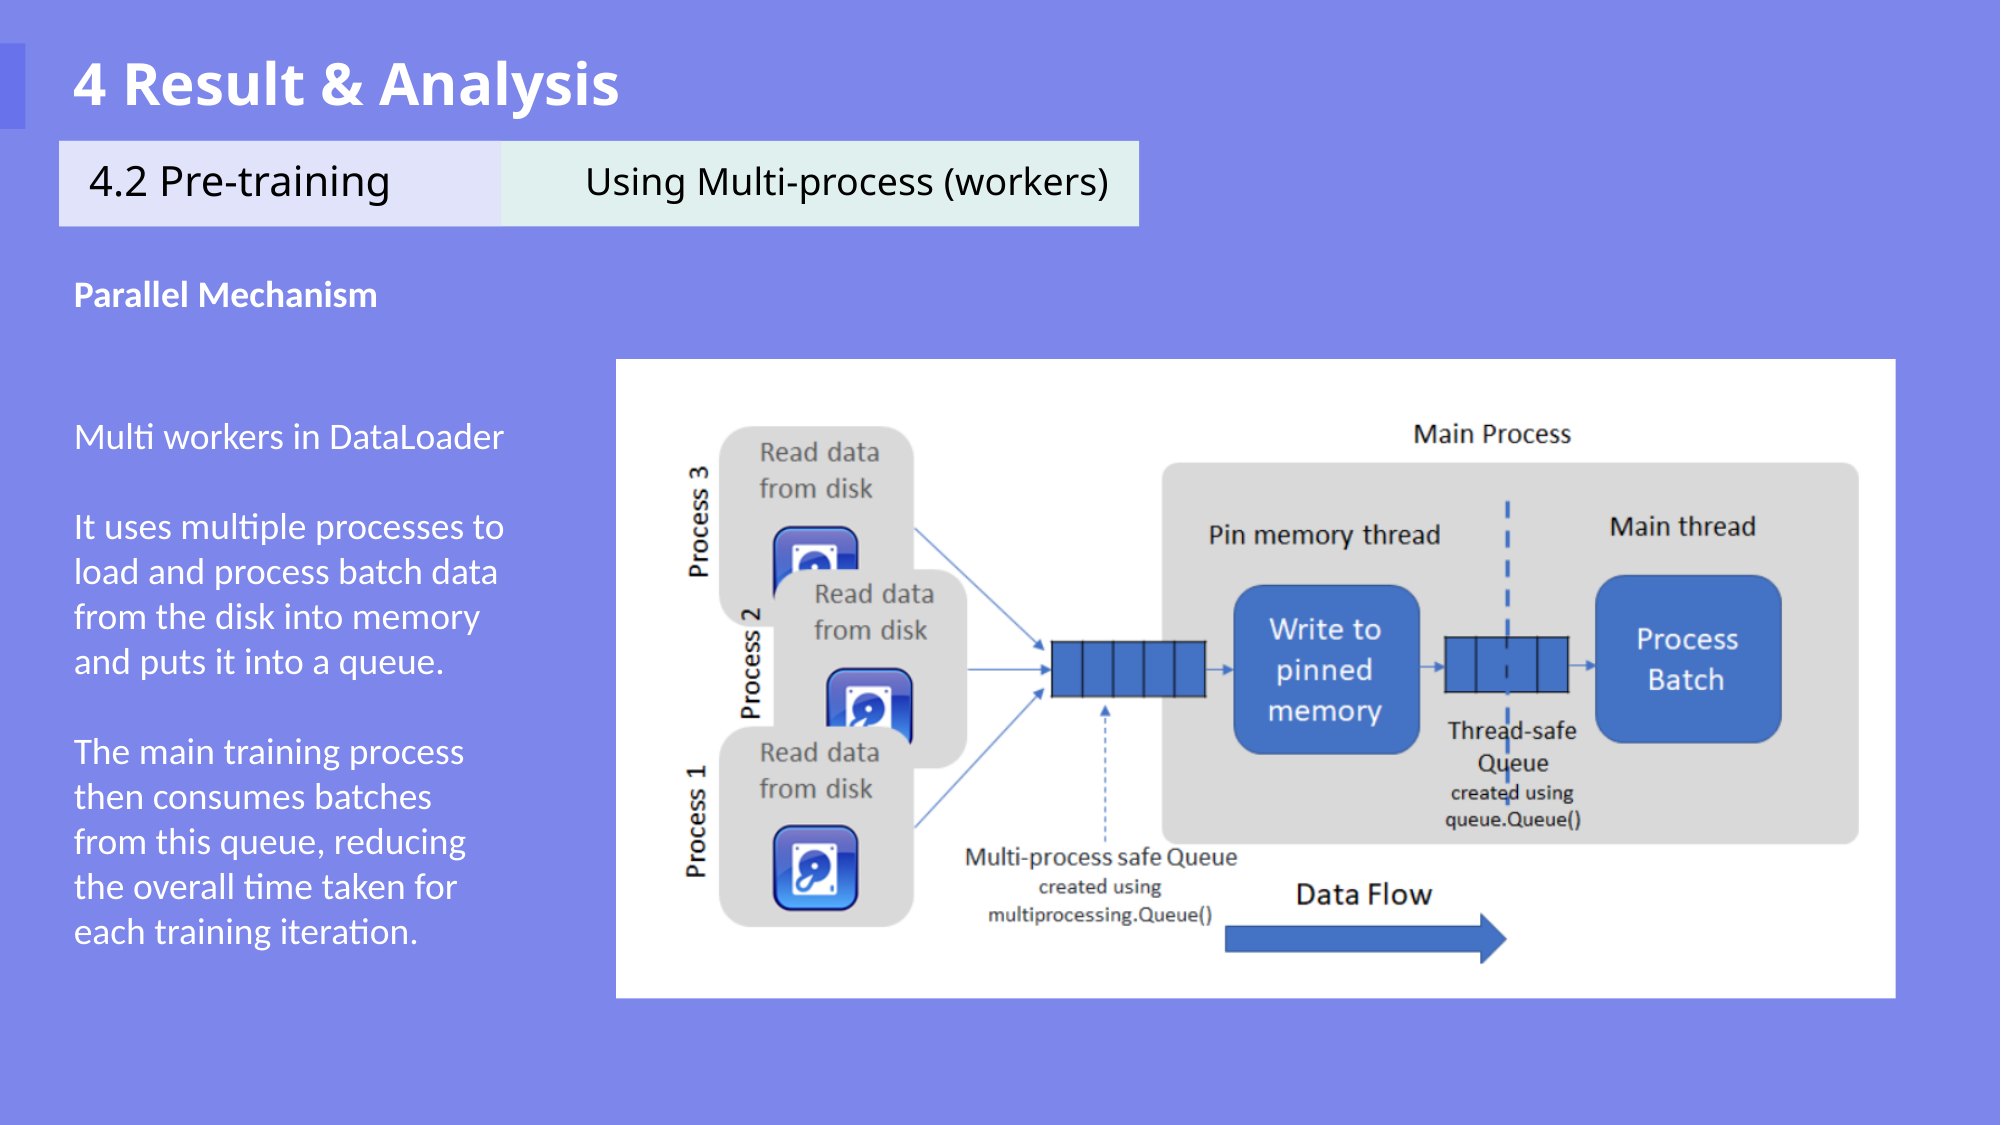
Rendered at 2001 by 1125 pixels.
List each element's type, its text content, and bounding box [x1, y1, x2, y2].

list Using Multi-process (workers) [502, 140, 1140, 227]
list 4.2 Pre-training [59, 140, 502, 227]
text_box Multi workers in DataLoader It uses multiple processes to load and process batch data from the disk into memory and puts it into a queue. The main training process then consumes batches from this queue, reducing the overall time taken for each training iteration. [59, 404, 528, 960]
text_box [615, 359, 1896, 999]
text_box Parallel Mechanism [59, 262, 1060, 323]
title 4 Result & Analysis [59, 43, 1144, 130]
